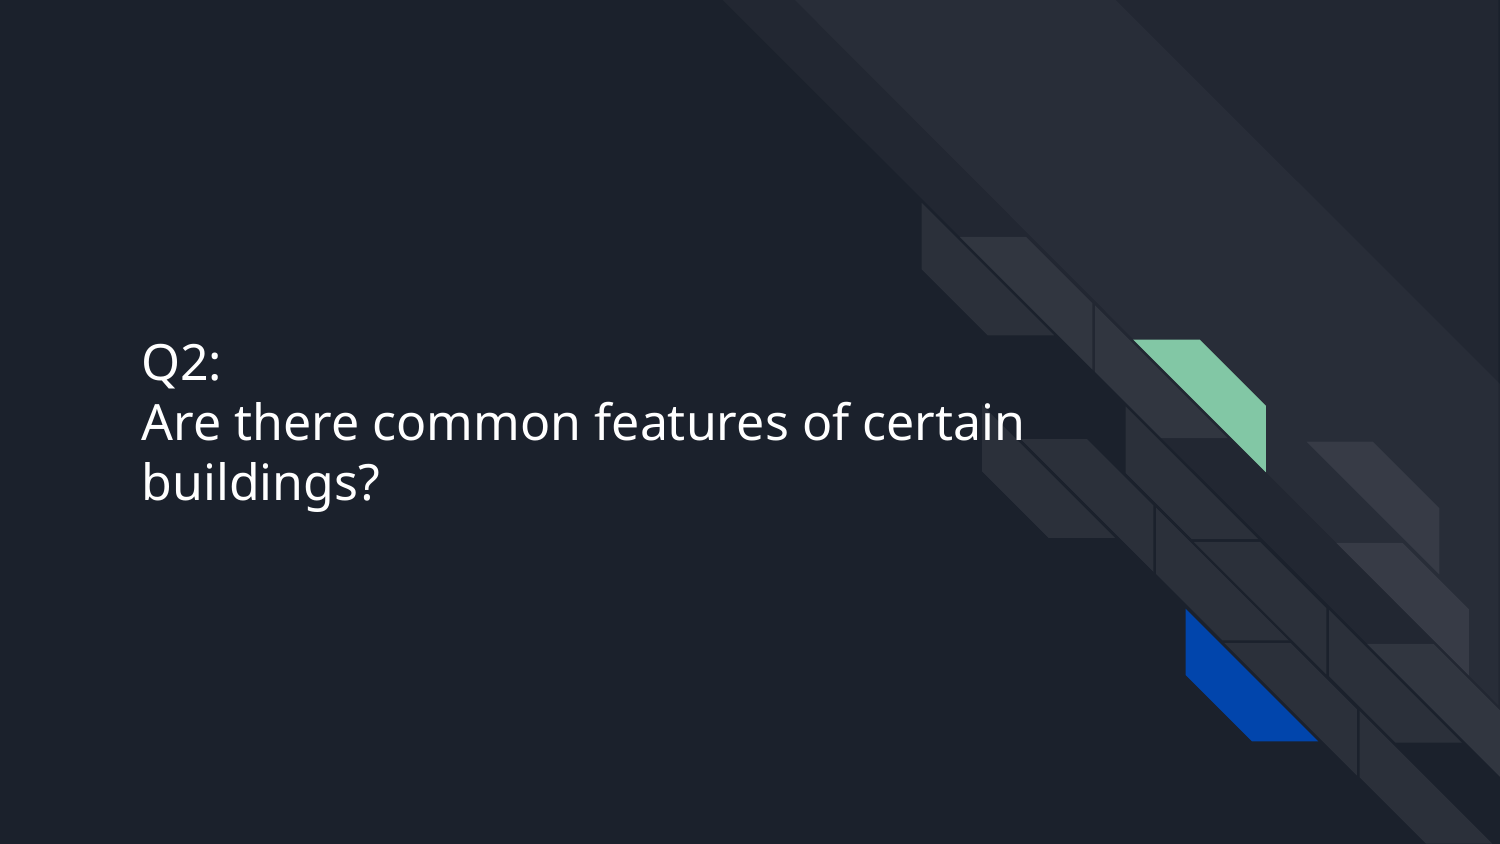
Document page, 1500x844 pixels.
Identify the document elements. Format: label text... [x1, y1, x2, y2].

text_box Q2: Are there common features of certain buildings? [126, 315, 1087, 526]
